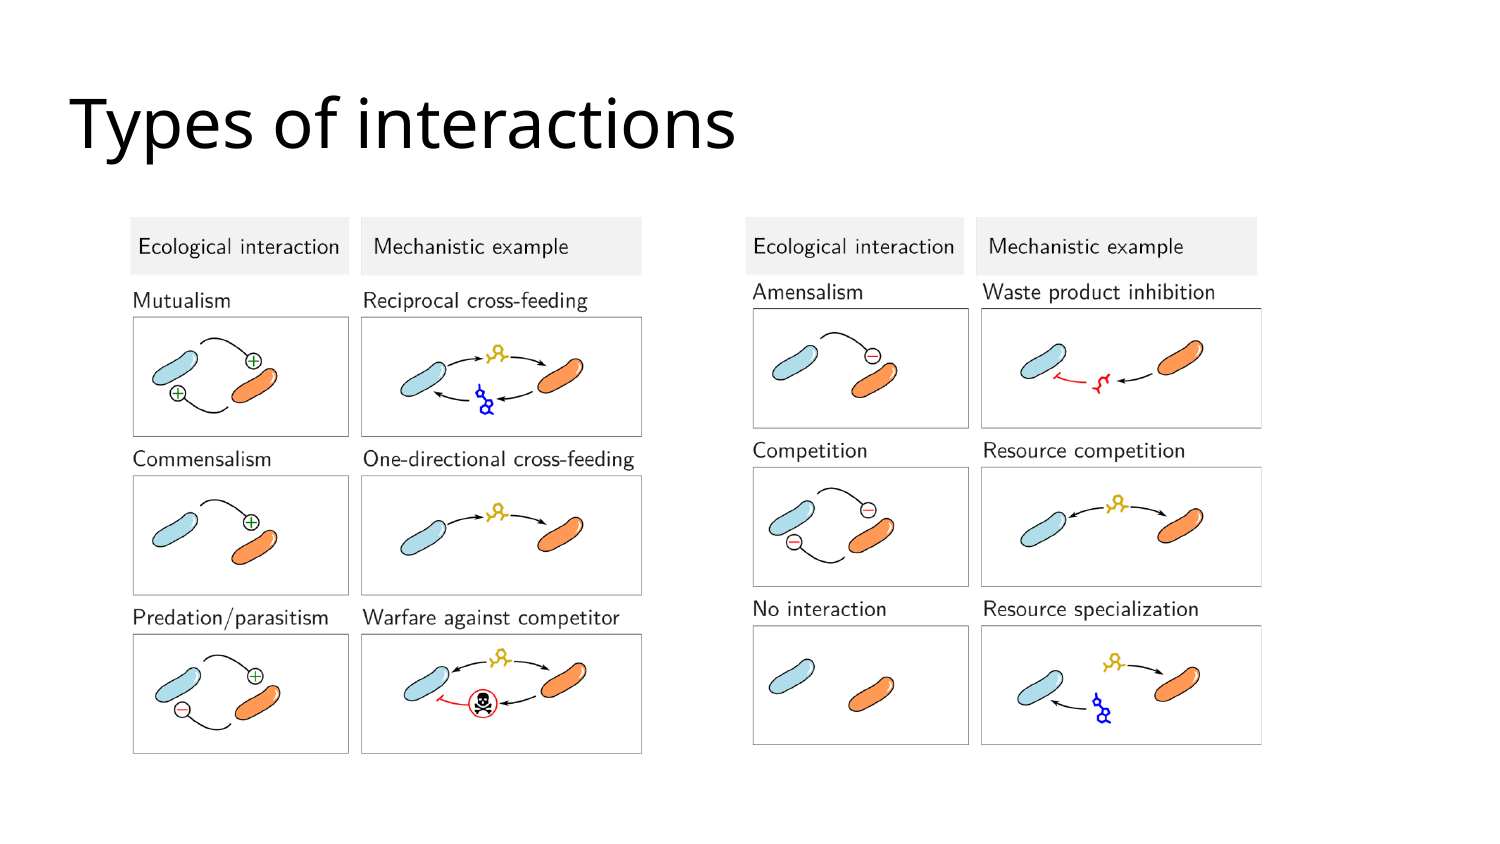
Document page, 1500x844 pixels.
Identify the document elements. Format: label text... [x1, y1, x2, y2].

picture [745, 217, 1262, 746]
title Types of interactions [54, 44, 1397, 208]
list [129, 217, 643, 766]
